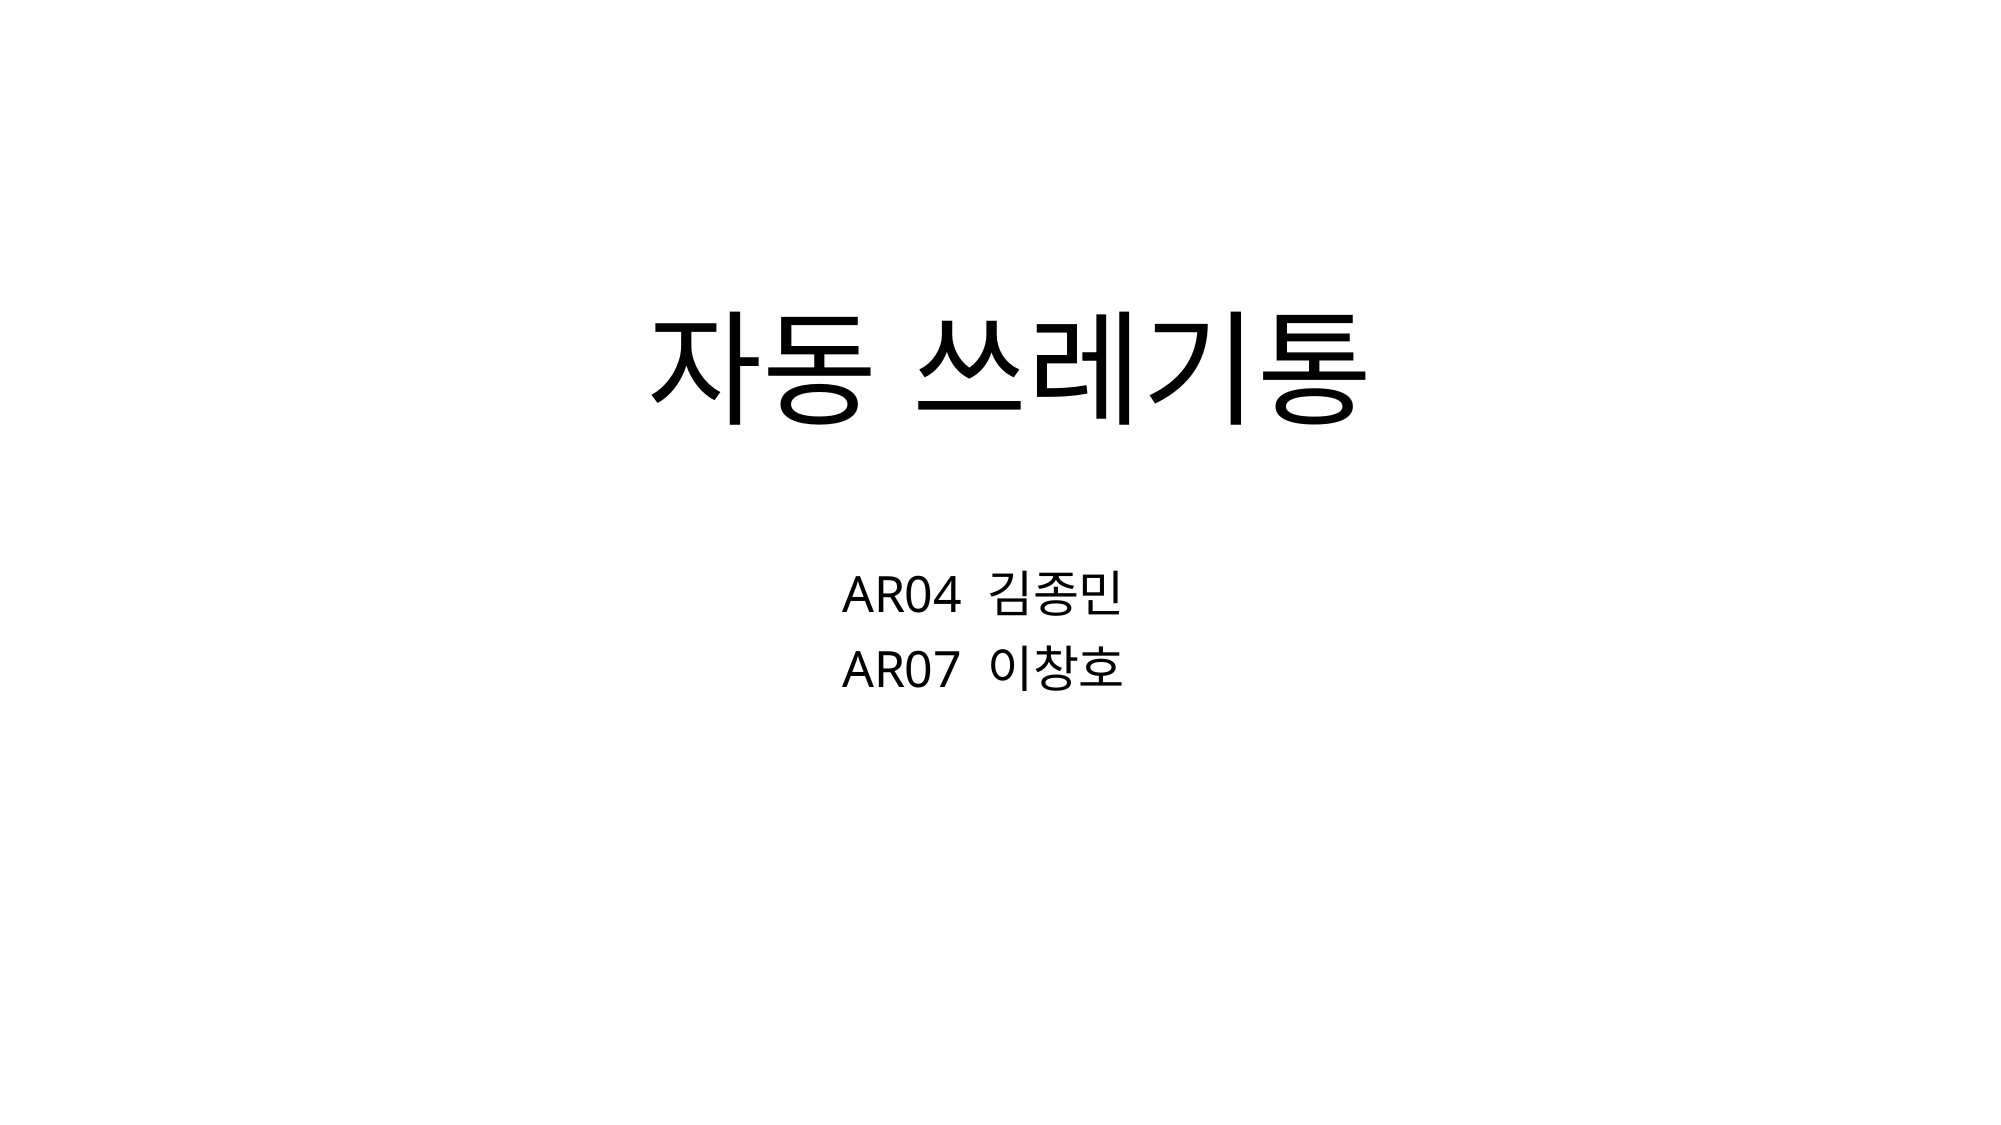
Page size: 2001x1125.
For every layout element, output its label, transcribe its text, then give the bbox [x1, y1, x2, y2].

title 자동 쓰레기통 [259, 58, 1760, 451]
subtitle AR04 김종민 AR07 이창호 [233, 562, 1734, 834]
